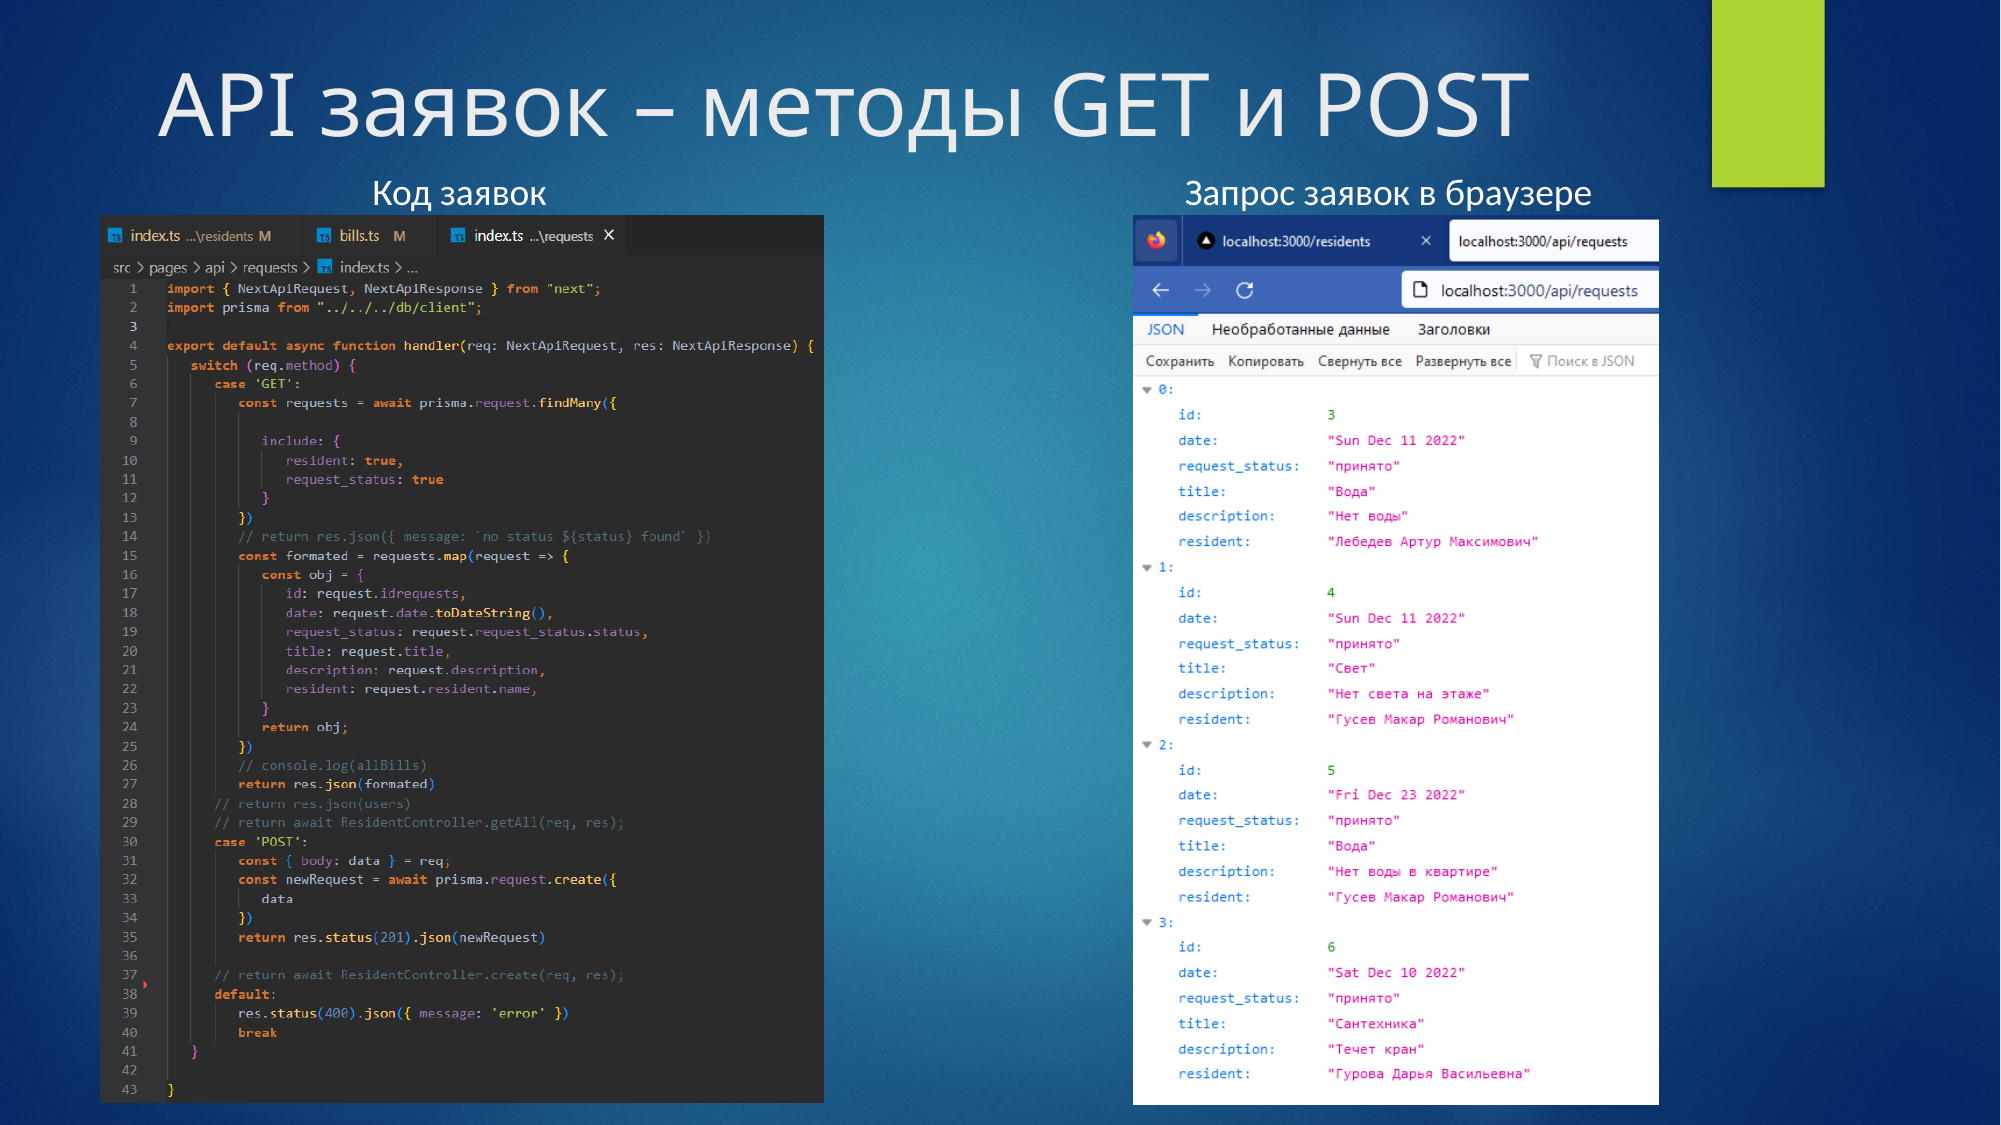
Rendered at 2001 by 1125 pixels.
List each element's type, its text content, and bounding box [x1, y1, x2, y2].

text_box Код заявок [357, 160, 567, 214]
picture [0, 0, 2001, 1125]
text_box Запрос заявок в браузере [1169, 160, 1623, 214]
title API заявок – методы GET и POST [143, 41, 1687, 167]
